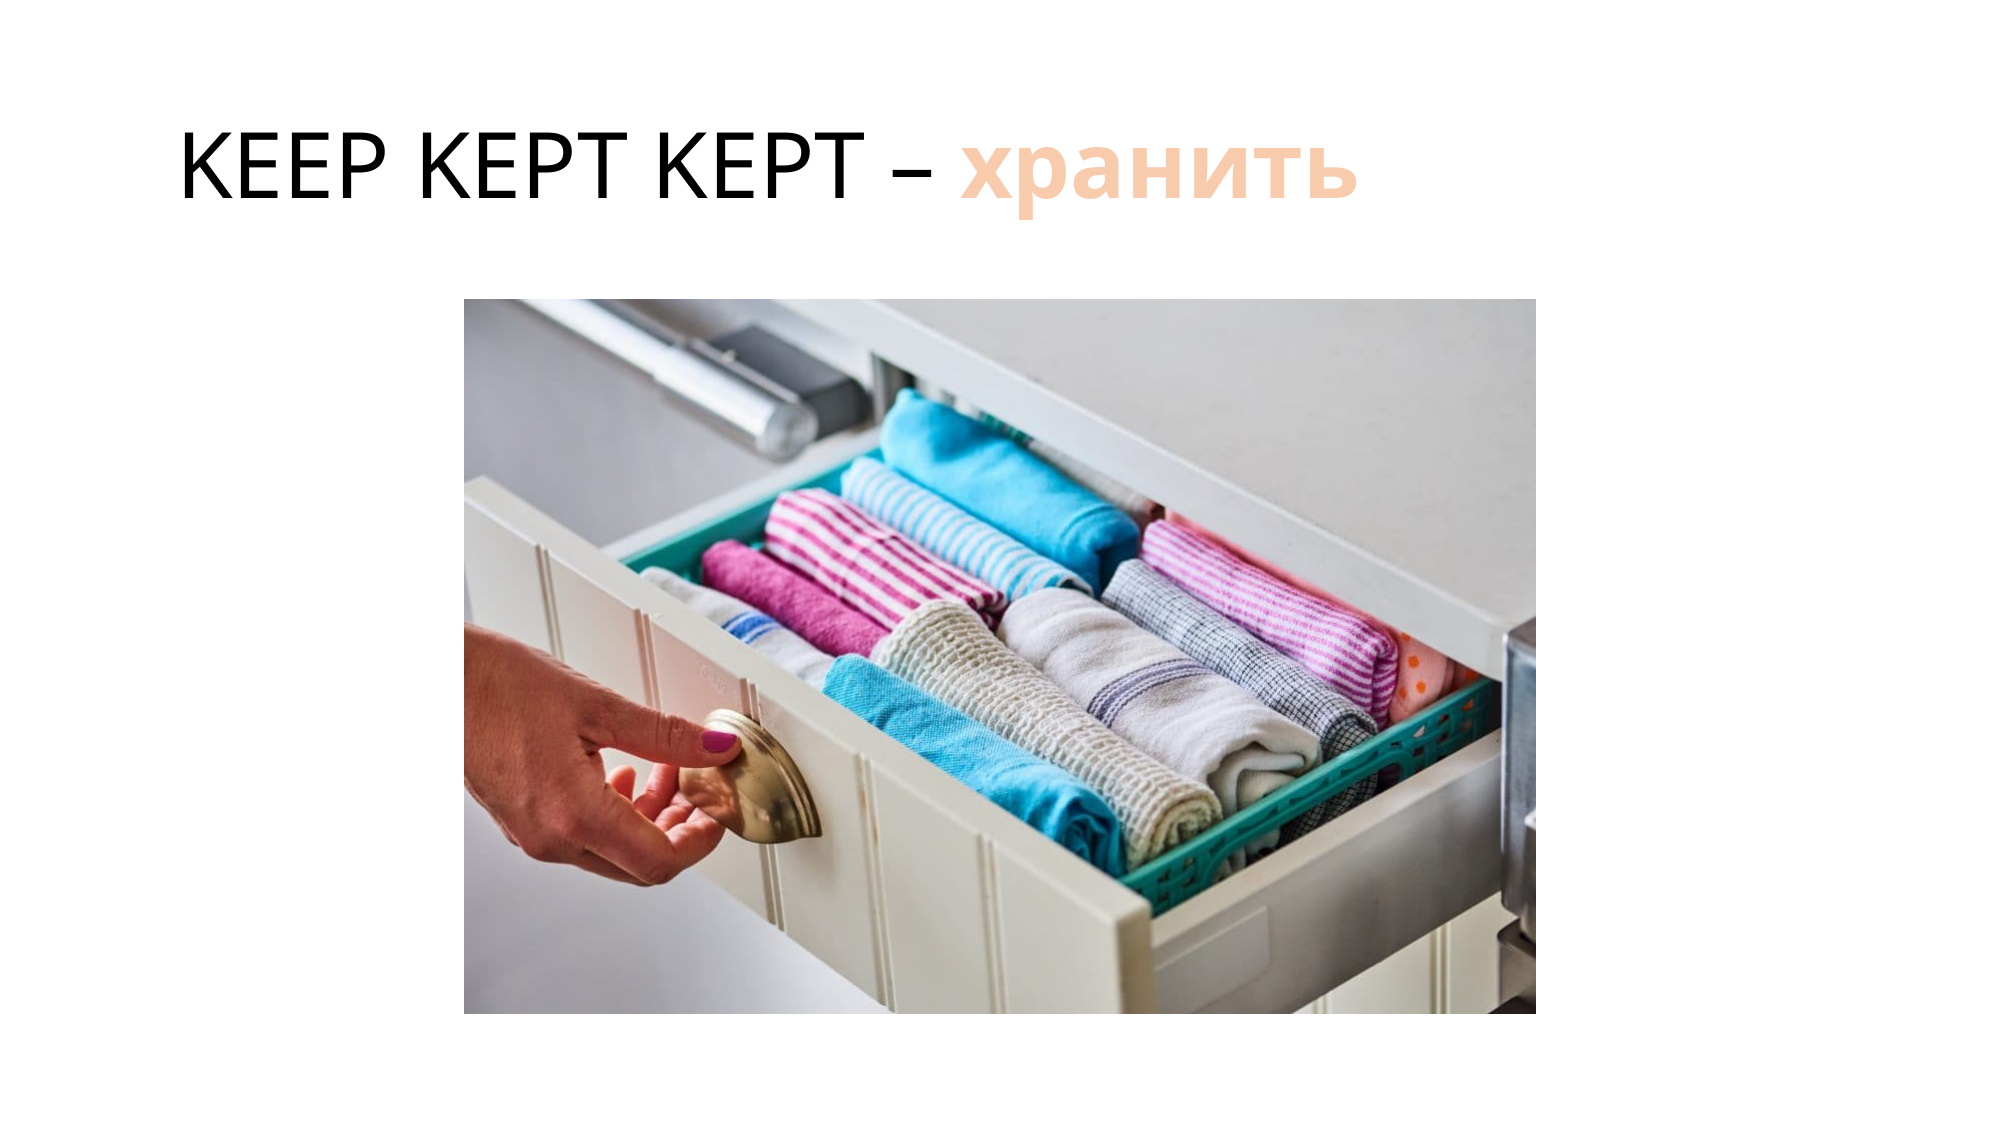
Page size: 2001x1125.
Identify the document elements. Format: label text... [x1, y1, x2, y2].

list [464, 299, 1536, 1014]
title KEEP KEPT KEPT – хранить [137, 59, 1863, 278]
